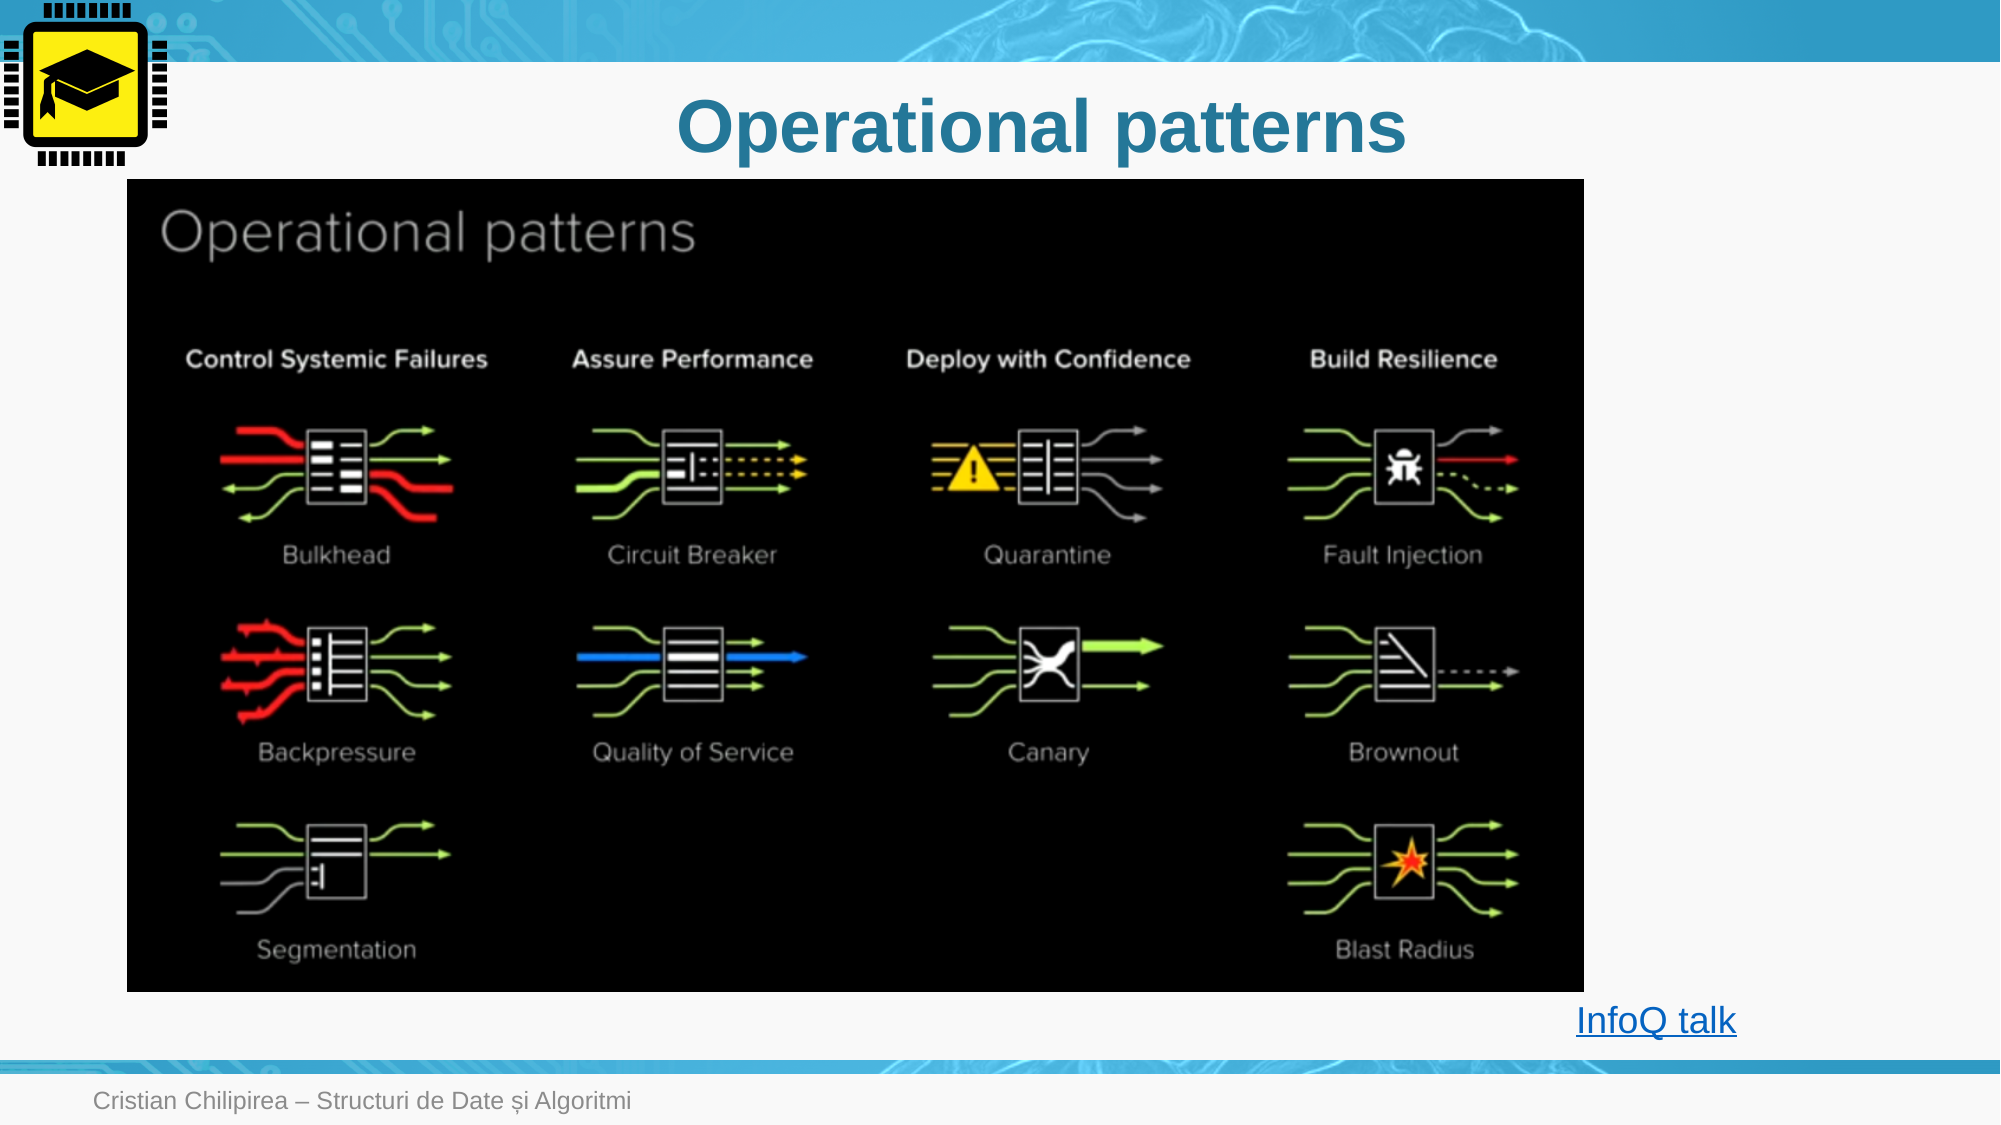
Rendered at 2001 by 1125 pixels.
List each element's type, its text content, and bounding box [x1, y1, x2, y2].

text_box InfoQ talk [1561, 988, 1752, 1048]
picture [0, 0, 2000, 166]
picture [0, 1060, 2000, 1074]
title Operational patterns [170, 76, 1915, 180]
footer Cristian Chilipirea – Structuri de Date și Algoritmi [77, 1073, 1338, 1125]
picture [127, 179, 1584, 992]
